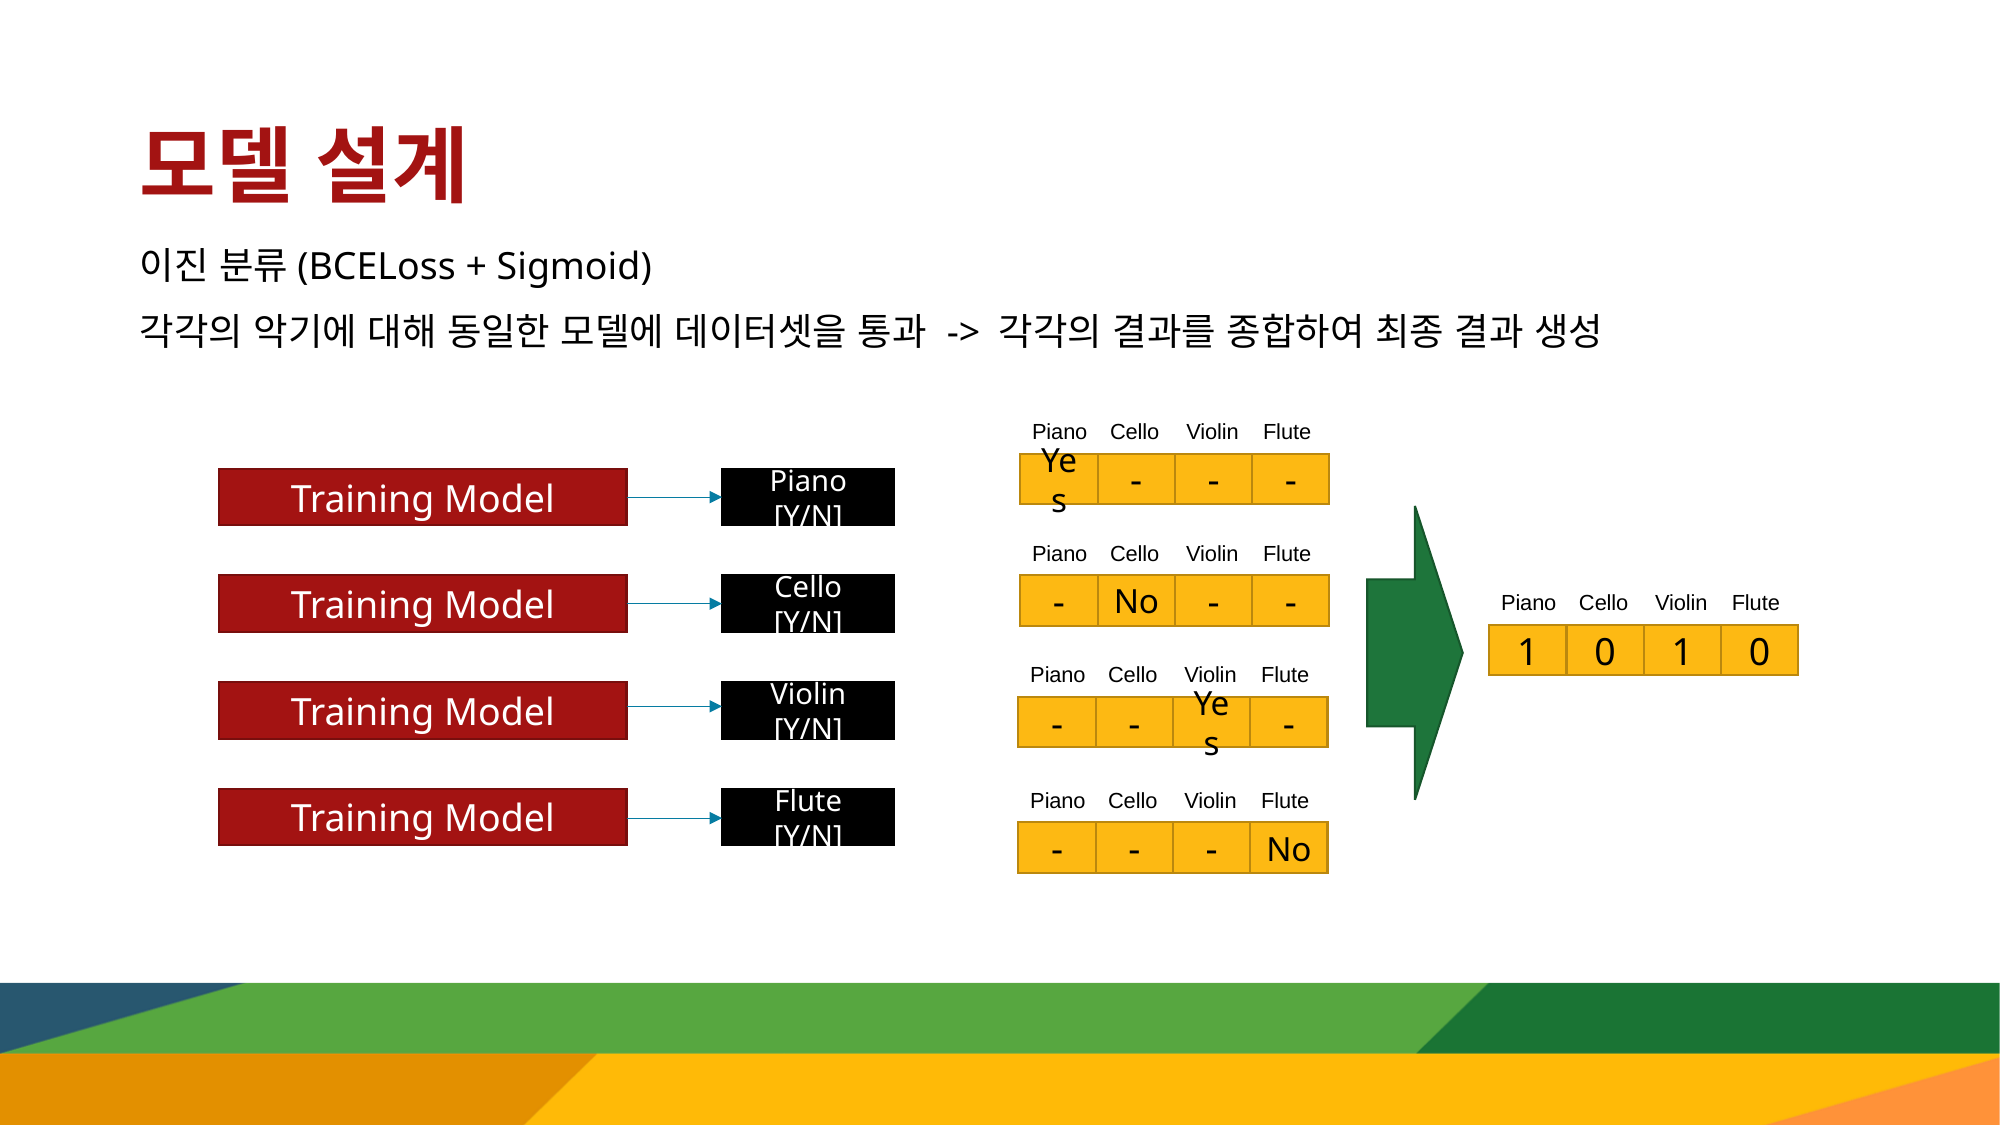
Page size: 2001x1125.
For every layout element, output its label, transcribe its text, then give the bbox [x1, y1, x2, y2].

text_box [1014, 410, 1799, 873]
picture [0, 982, 2000, 1125]
list 이진 분류(BCELoss + Sigmoid) 각각의 악기에 대해 동일한 모델에 데이터셋을 통과 -> 각각의 결과를 종합하여 최종 결과 생성 [125, 234, 1875, 425]
title 모델 설계 [125, 117, 1863, 224]
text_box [219, 468, 895, 846]
